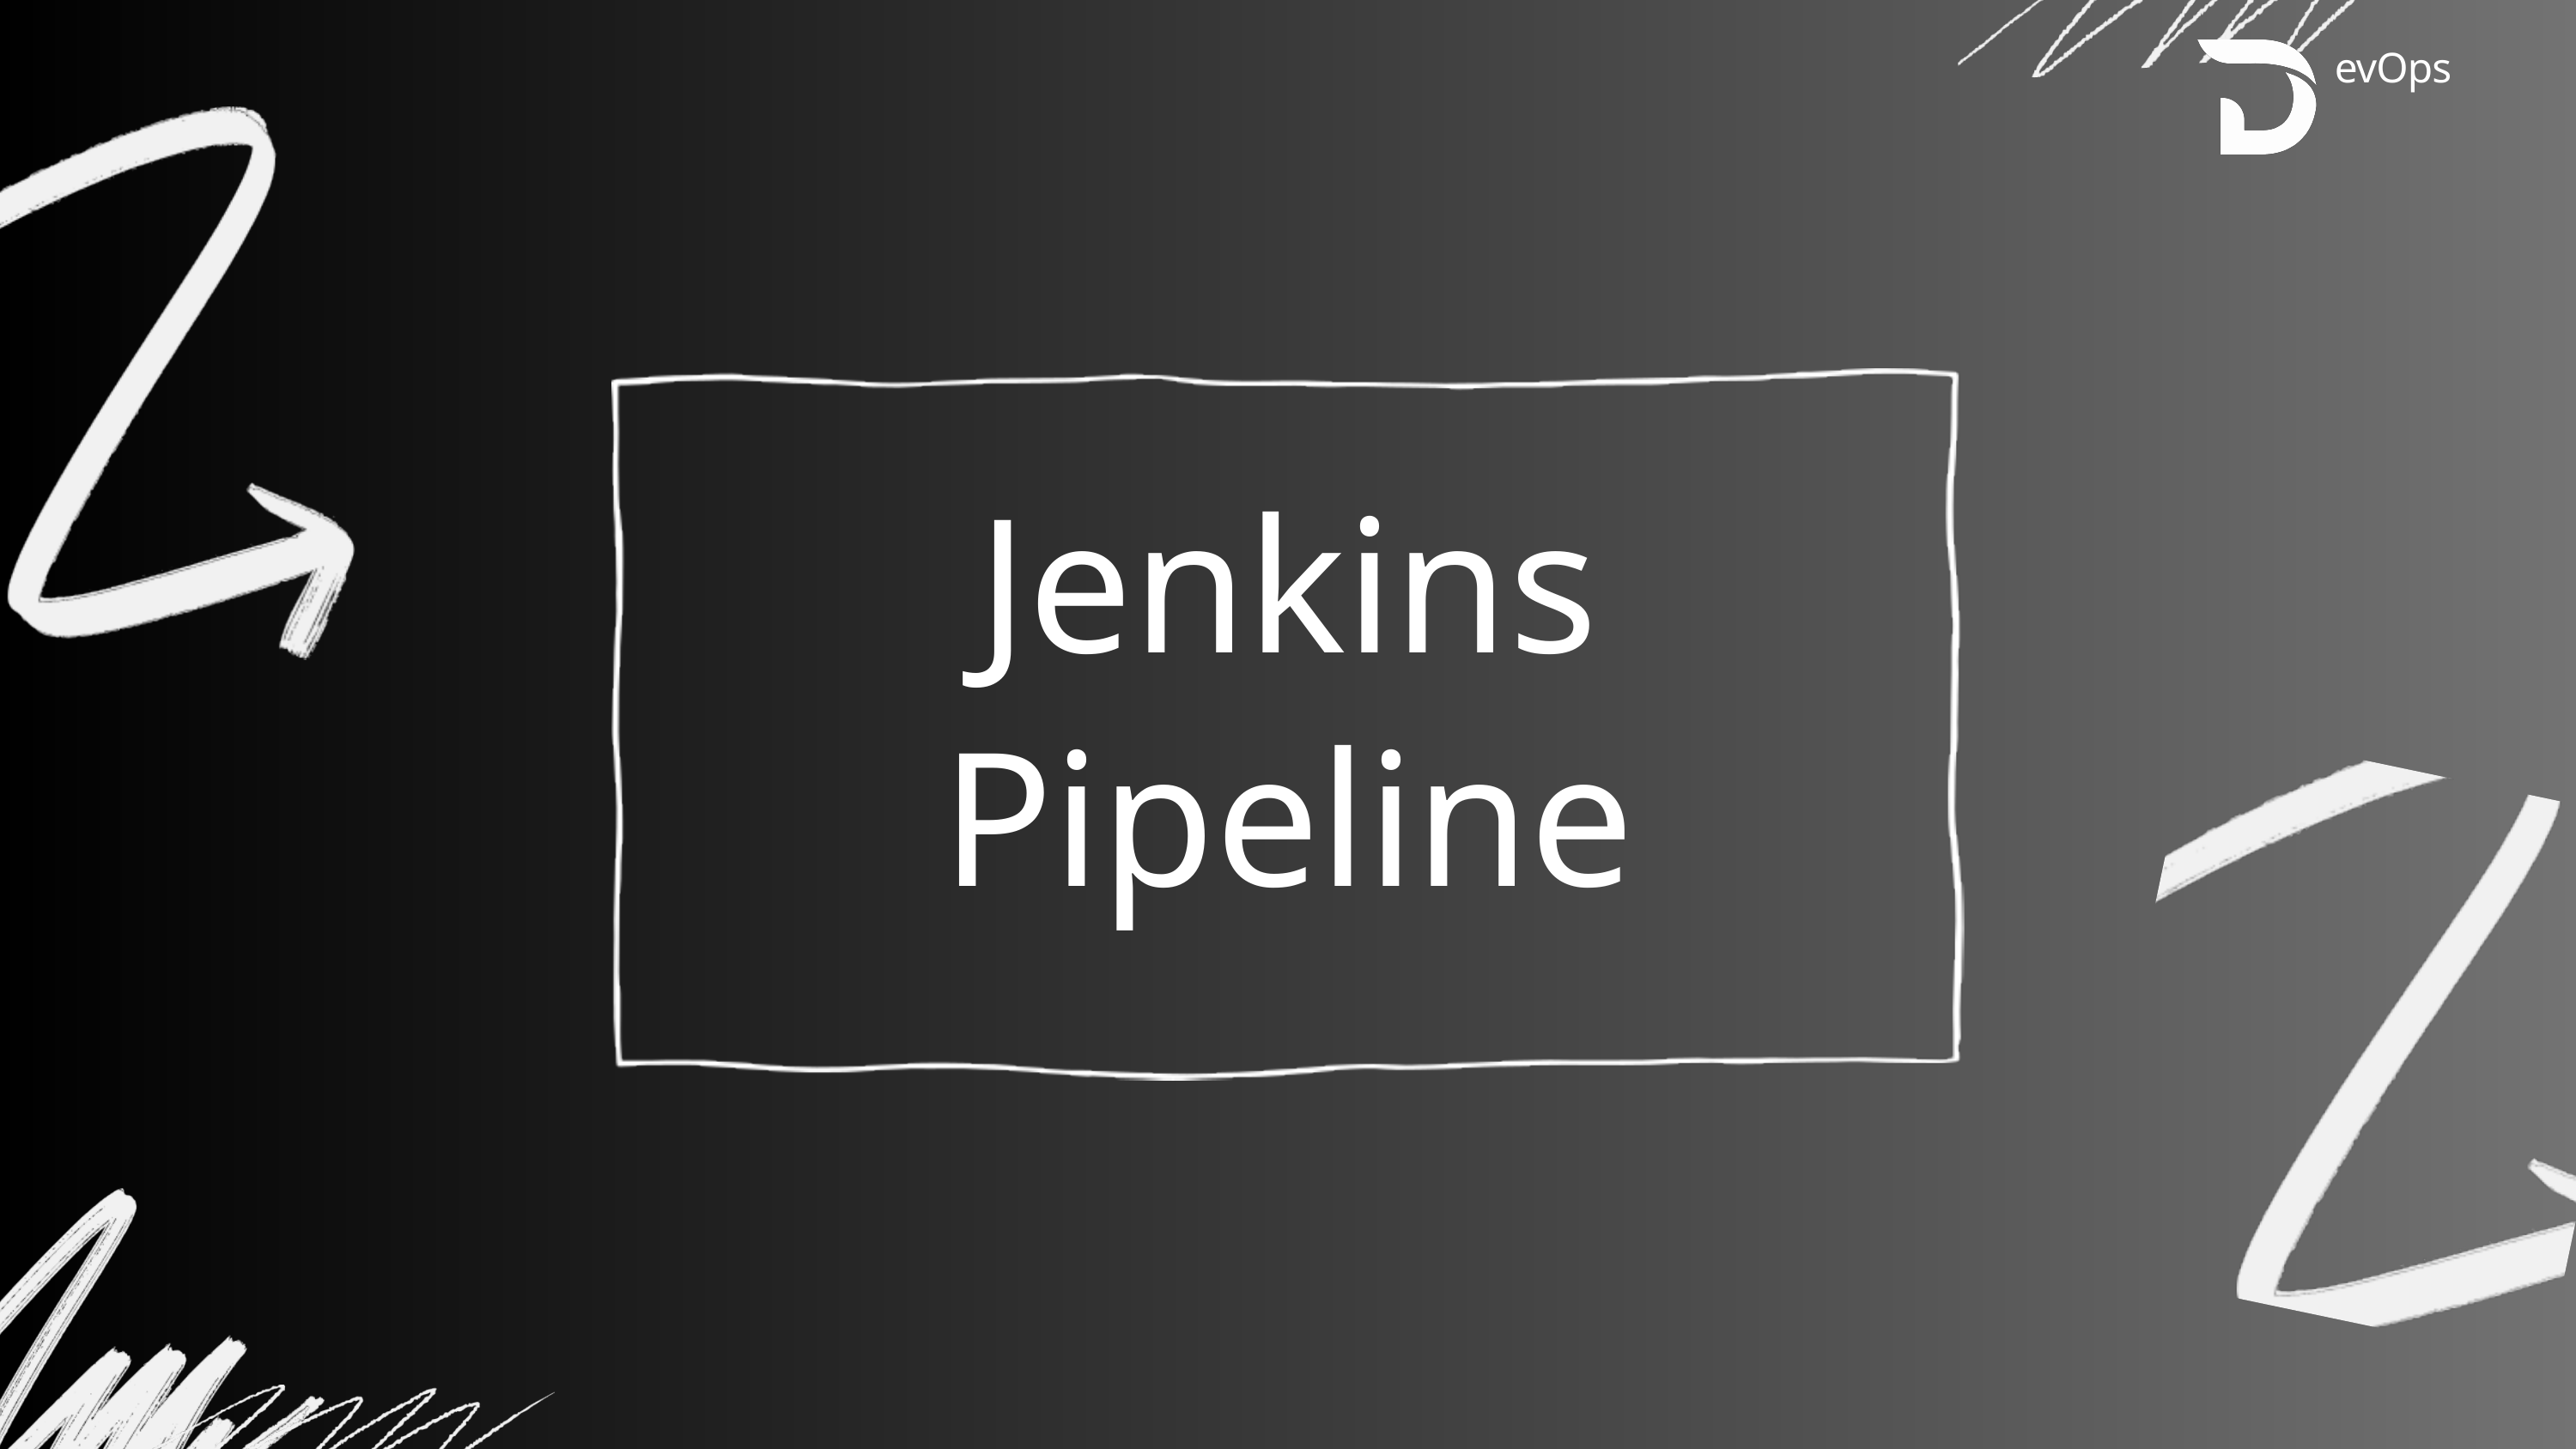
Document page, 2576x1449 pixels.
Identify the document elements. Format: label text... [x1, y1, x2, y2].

text_box [1952, 0, 2418, 84]
text_box [94, 1385, 556, 1449]
text_box [0, 1188, 325, 1449]
text_box Jenkins Pipeline [664, 456, 1912, 924]
text_box [2197, 39, 2317, 155]
text_box [2079, 724, 2576, 1363]
text_box evOps [2334, 33, 2513, 92]
text_box [611, 368, 1965, 1081]
text_box [0, 106, 355, 660]
